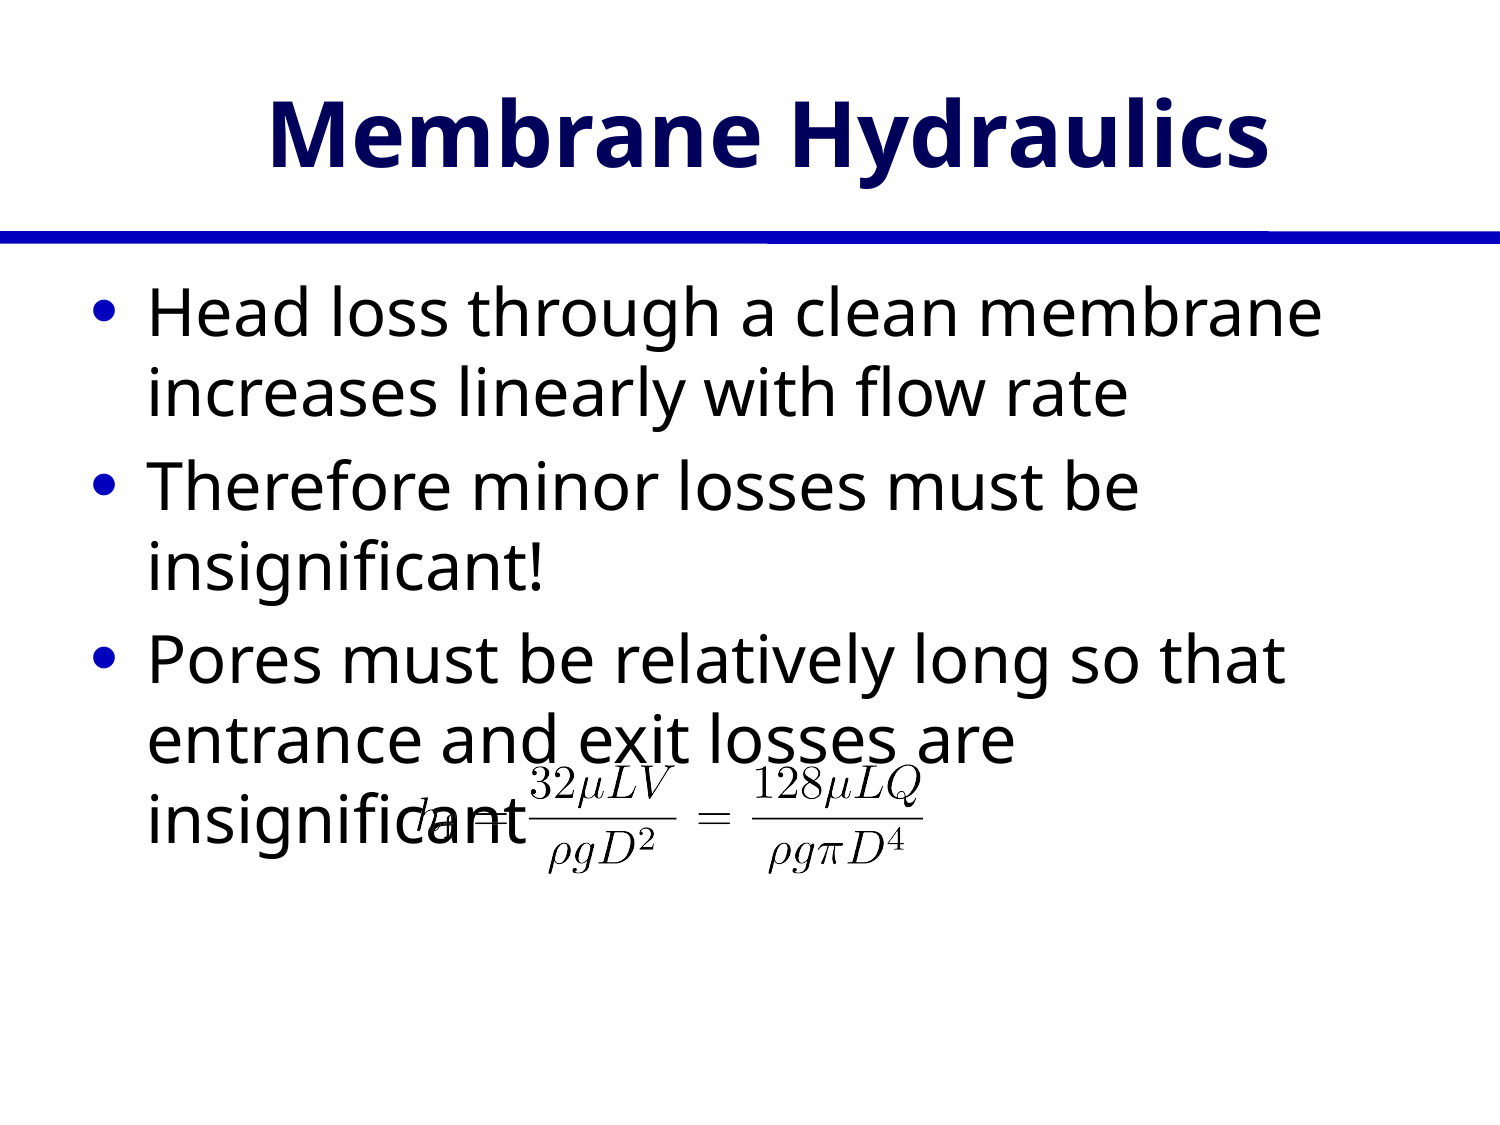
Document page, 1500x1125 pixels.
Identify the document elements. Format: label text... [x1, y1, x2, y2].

picture [417, 763, 923, 874]
title Membrane Hydraulics [75, 37, 1463, 225]
list Head loss through a clean membrane increases linearly with flow rate Therefore minor losses must be insignificant! Pores must be relatively long so that entrance and exit losses are insignificant [74, 262, 1426, 1006]
